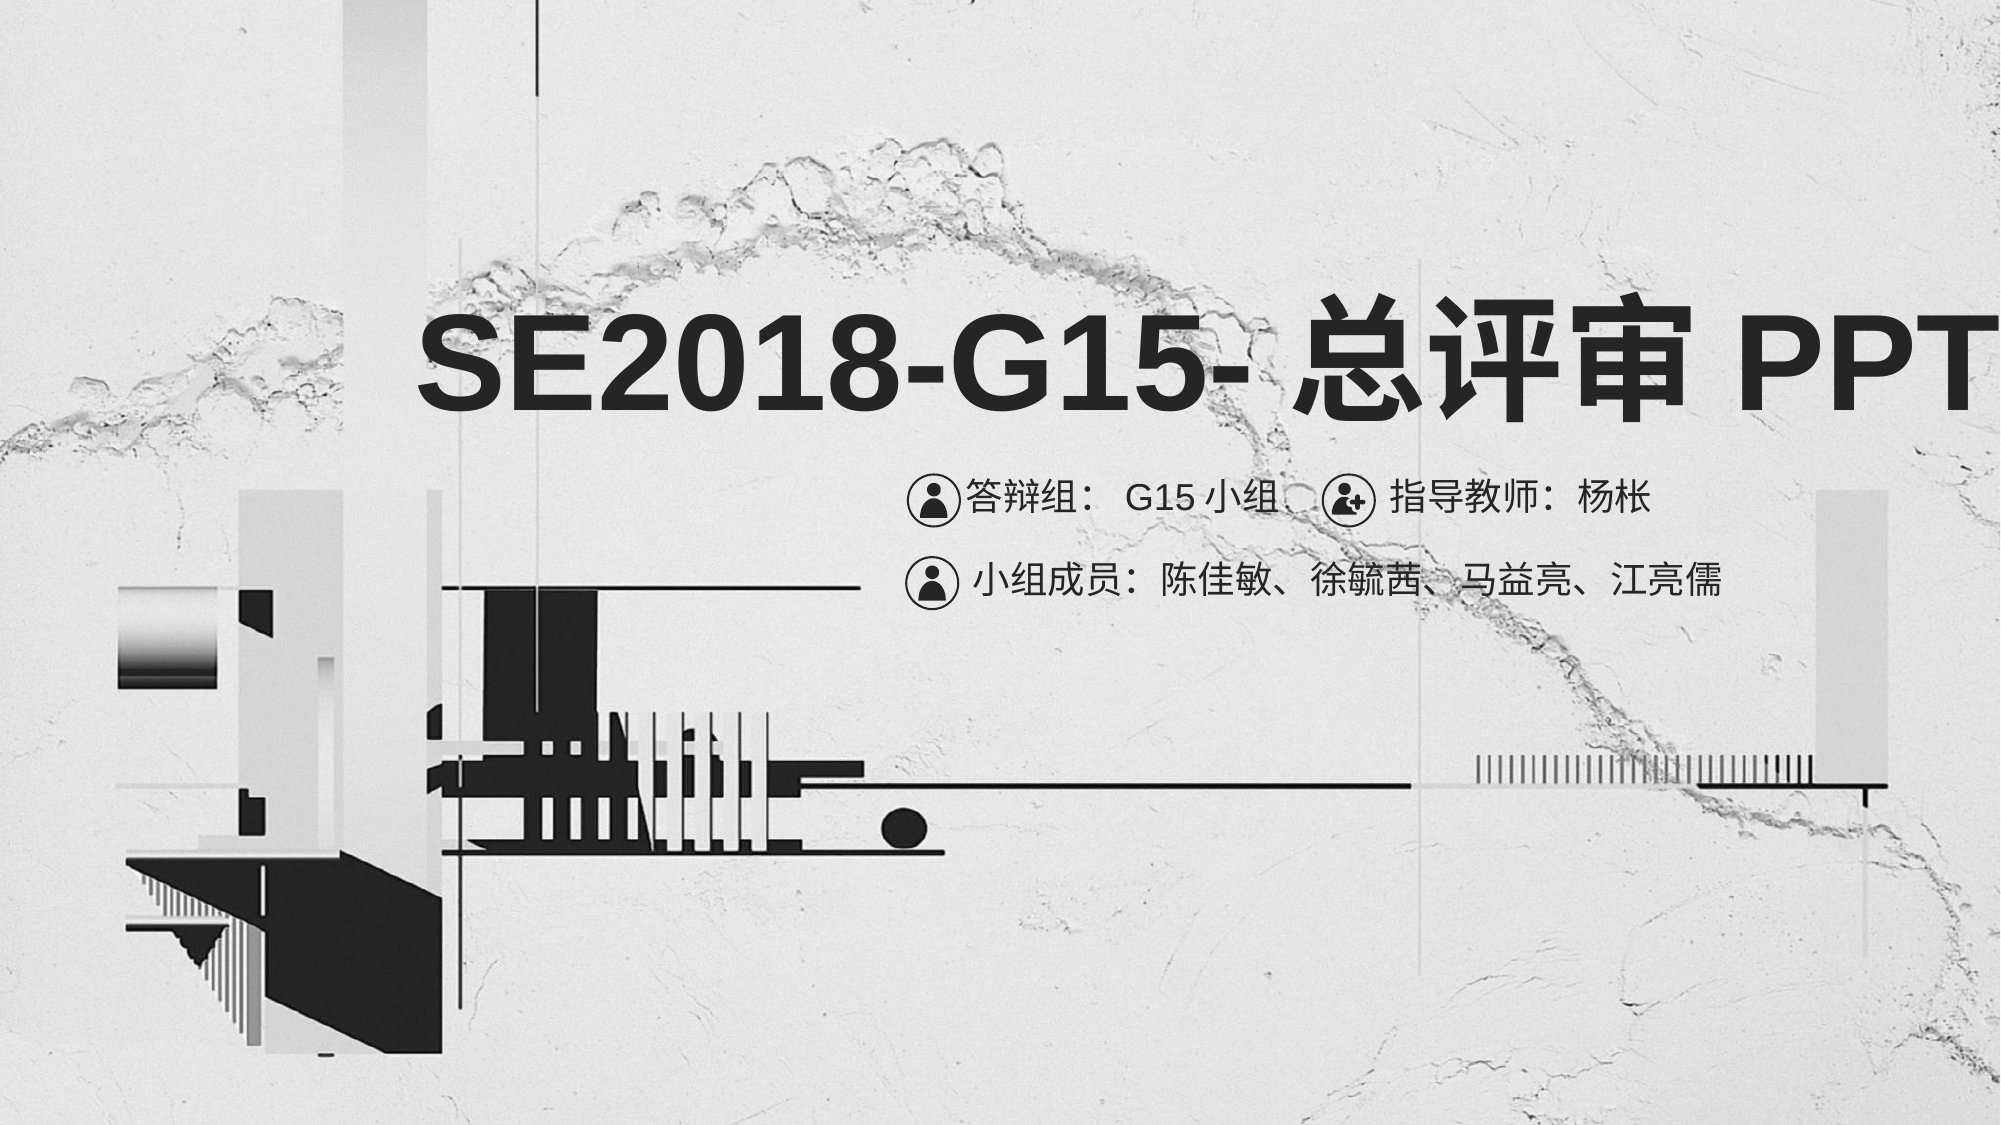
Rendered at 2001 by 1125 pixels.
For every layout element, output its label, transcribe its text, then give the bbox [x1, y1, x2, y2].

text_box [1322, 474, 1375, 527]
text_box 小组成员：陈佳敏、徐毓茜、马益亮、江亮儒 [958, 548, 1738, 609]
picture [0, 0, 2001, 1125]
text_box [906, 557, 959, 610]
text_box SE2018-G15-总评审PPT [399, 265, 2000, 445]
text_box 答辩组：G15小组 [951, 465, 1295, 526]
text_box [907, 474, 960, 527]
text_box 指导教师：杨枨 [1374, 465, 1668, 526]
